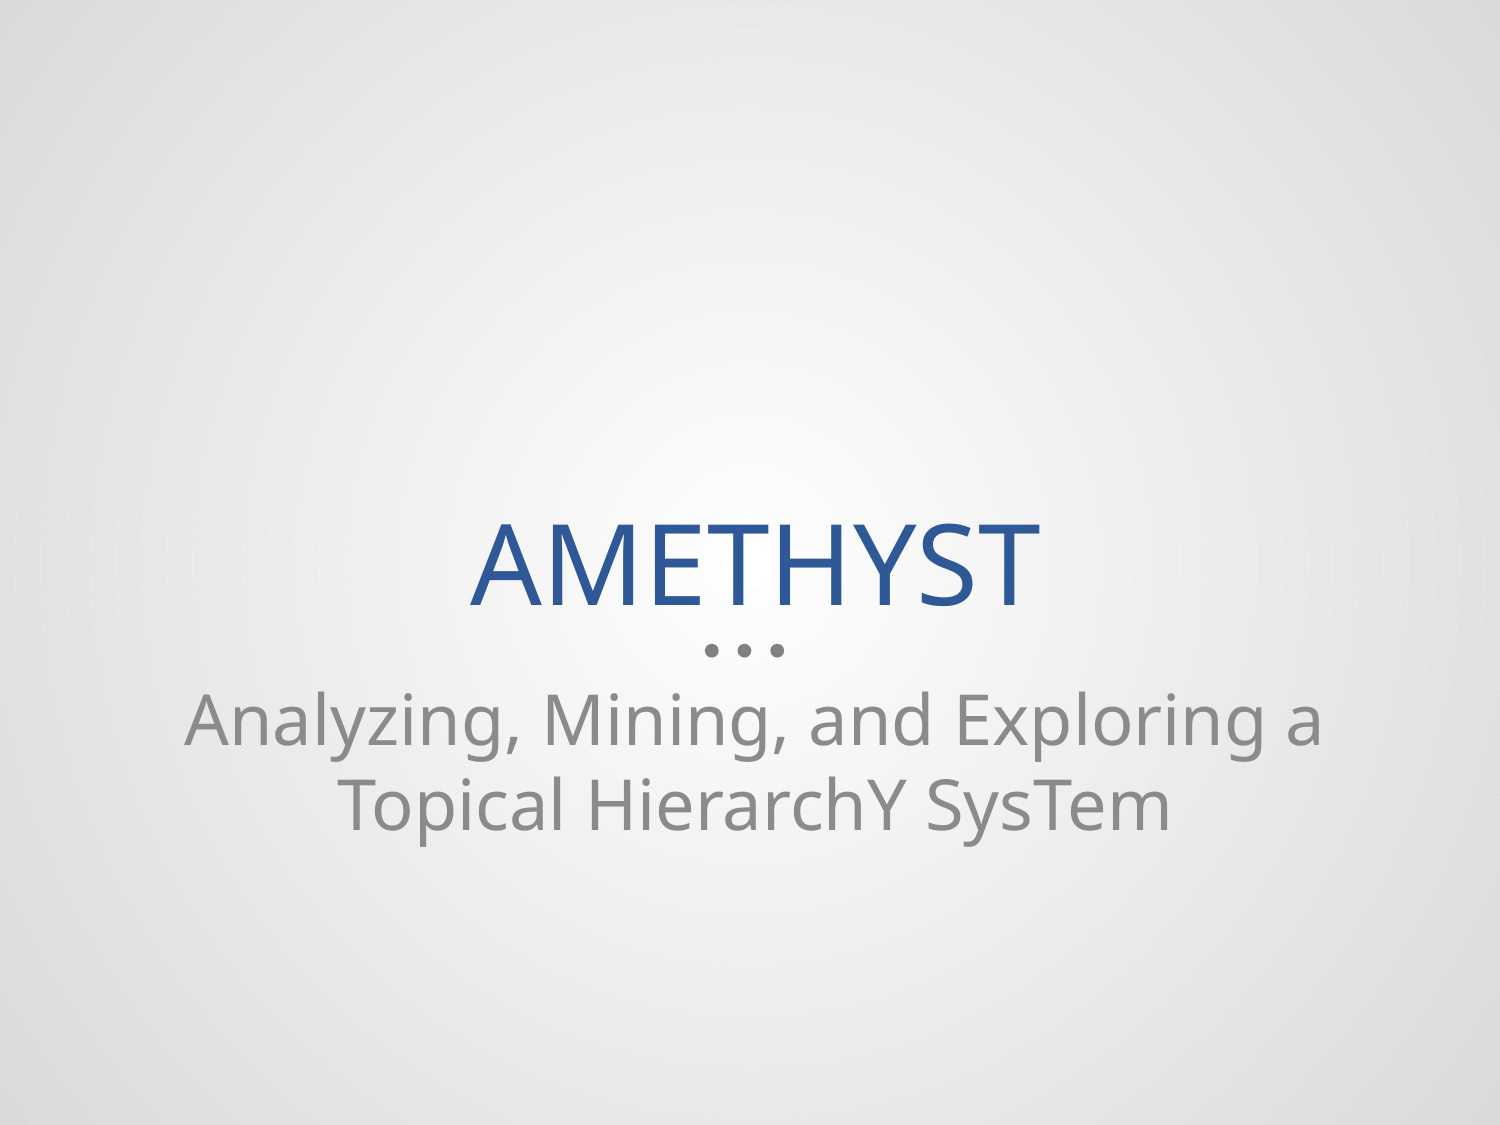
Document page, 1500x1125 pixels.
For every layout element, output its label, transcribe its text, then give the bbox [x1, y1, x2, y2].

list Analyzing, Mining, and Exploring a Topical HierarchY SysTem [118, 667, 1394, 854]
title AMETHYST [118, 224, 1394, 636]
